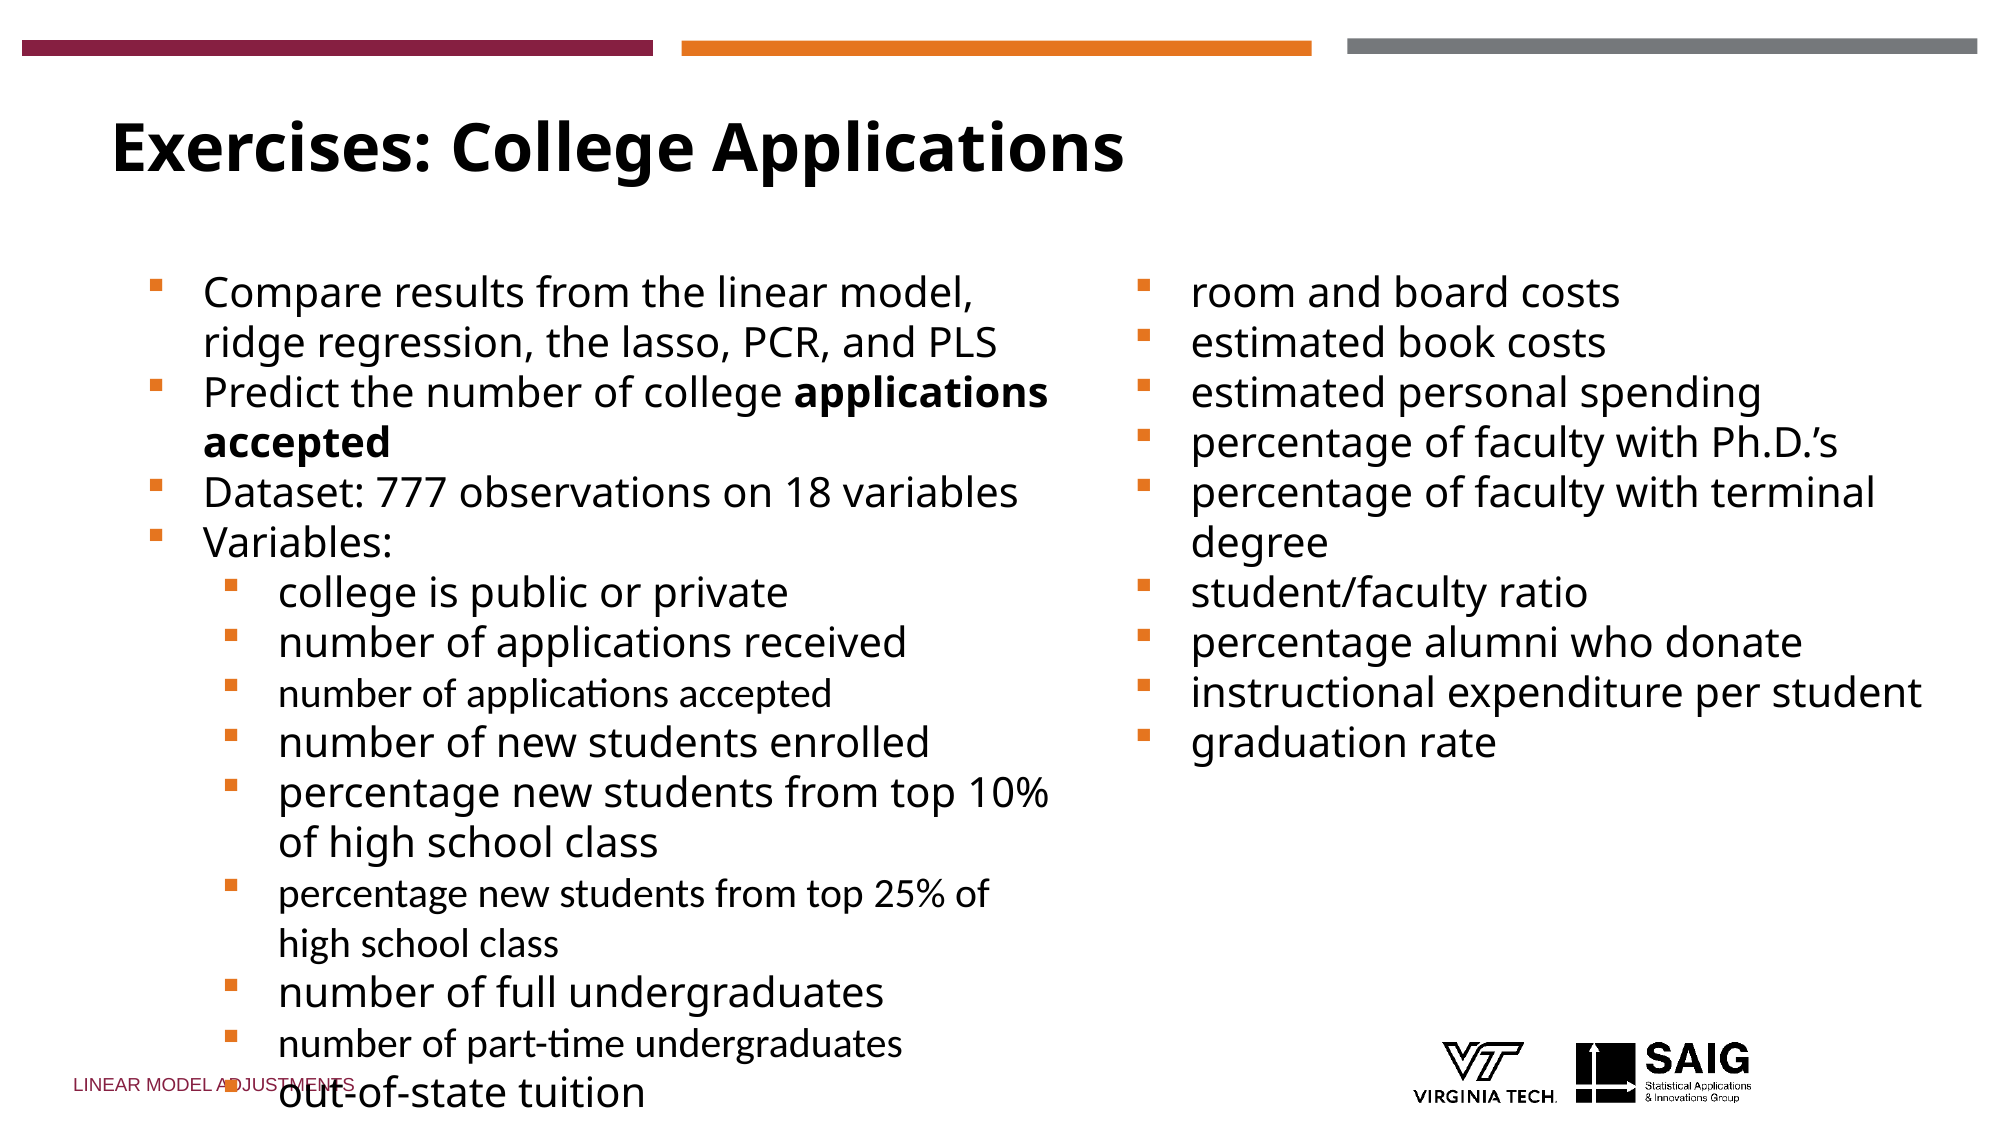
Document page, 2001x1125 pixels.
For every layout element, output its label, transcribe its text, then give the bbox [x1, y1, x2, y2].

footer Linear Model Adjustments [58, 1053, 131, 1114]
title Exercises: College Applications [95, 102, 1905, 194]
text_box Compare results from the linear model, ridge regression, the lasso, PCR, and PLS Predict the number of college applications accepted Dataset: 777 observations on 18 variables Variables: college is public or private number of applications received number of applications accepted number of new students enrolled percentage new students from top 10% of high school class percentage new students from top 25% of high school class number of full undergraduates number of part-time undergraduates out-of-state tuition room and board costs estimated book costs estimated personal spending percentage of faculty with Ph.D.’s percentage of faculty with terminal degree student/faculty ratio percentage alumni who donate instructional expenditure per student graduation rate [131, 258, 1987, 1125]
